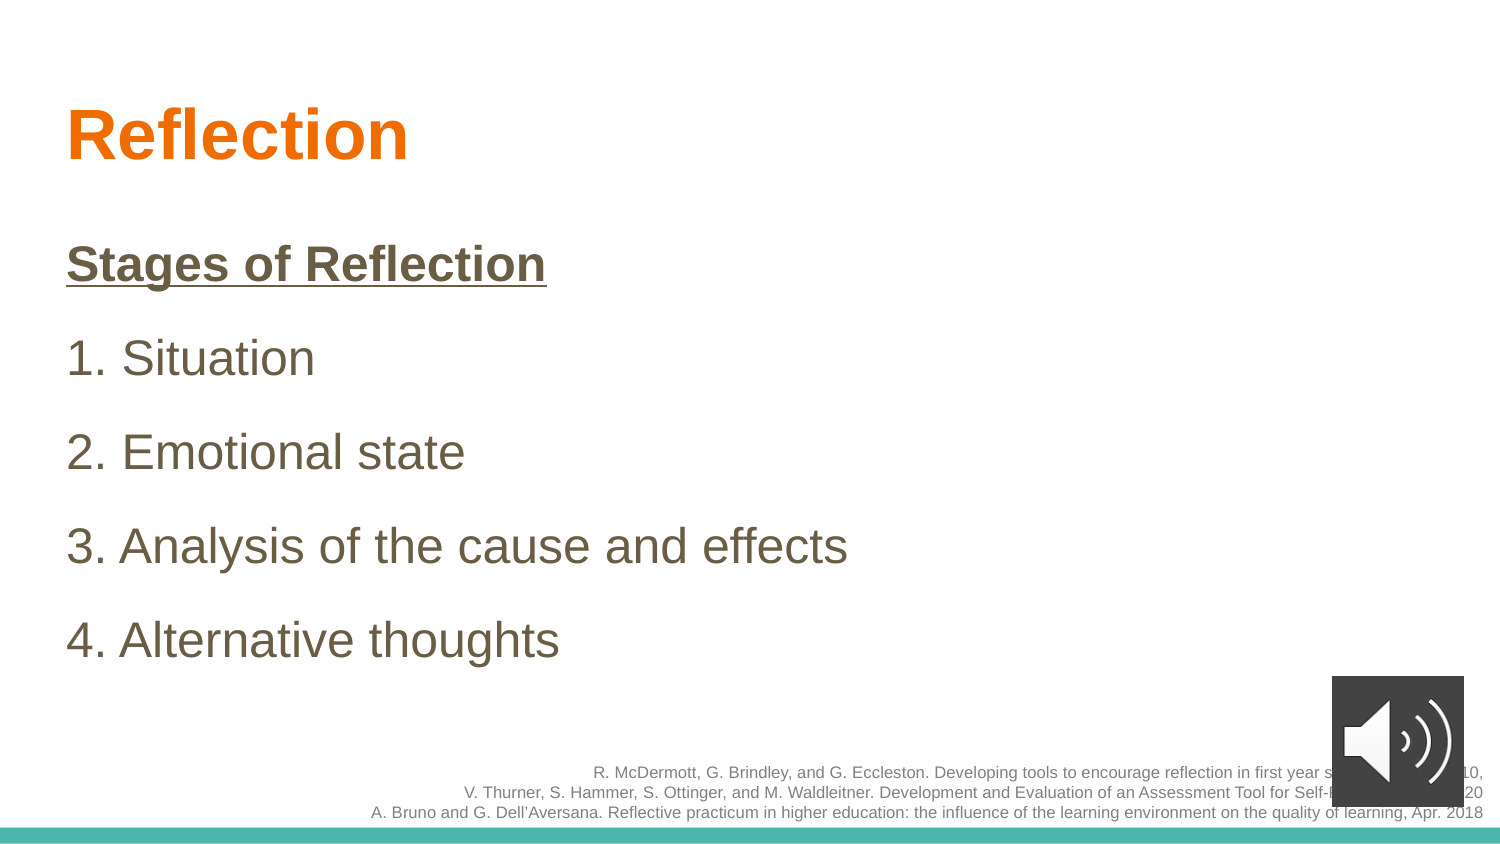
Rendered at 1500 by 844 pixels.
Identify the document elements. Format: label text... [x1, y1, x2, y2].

text_box R. McDermott, G. Brindley, and G. Eccleston. Developing tools to encourage reflection in first year students blogs, 2010, V. Thurner, S. Hammer, S. Ottinger, and M. Waldleitner. Development and Evaluation of an Assessment Tool for Self-Reflection, Apr. 2020 A. Bruno and G. Dell’Aversana. Reflective practicum in higher education: the influence of the learning environment on the quality of learning, Apr. 2018 [335, 746, 1500, 837]
picture [1330, 674, 1465, 809]
list Stages of Reflection 1. Situation 2. Emotional state 3. Analysis of the cause and effects 4. Alternative thoughts [51, 207, 1449, 750]
title Reflection [51, 72, 1449, 189]
